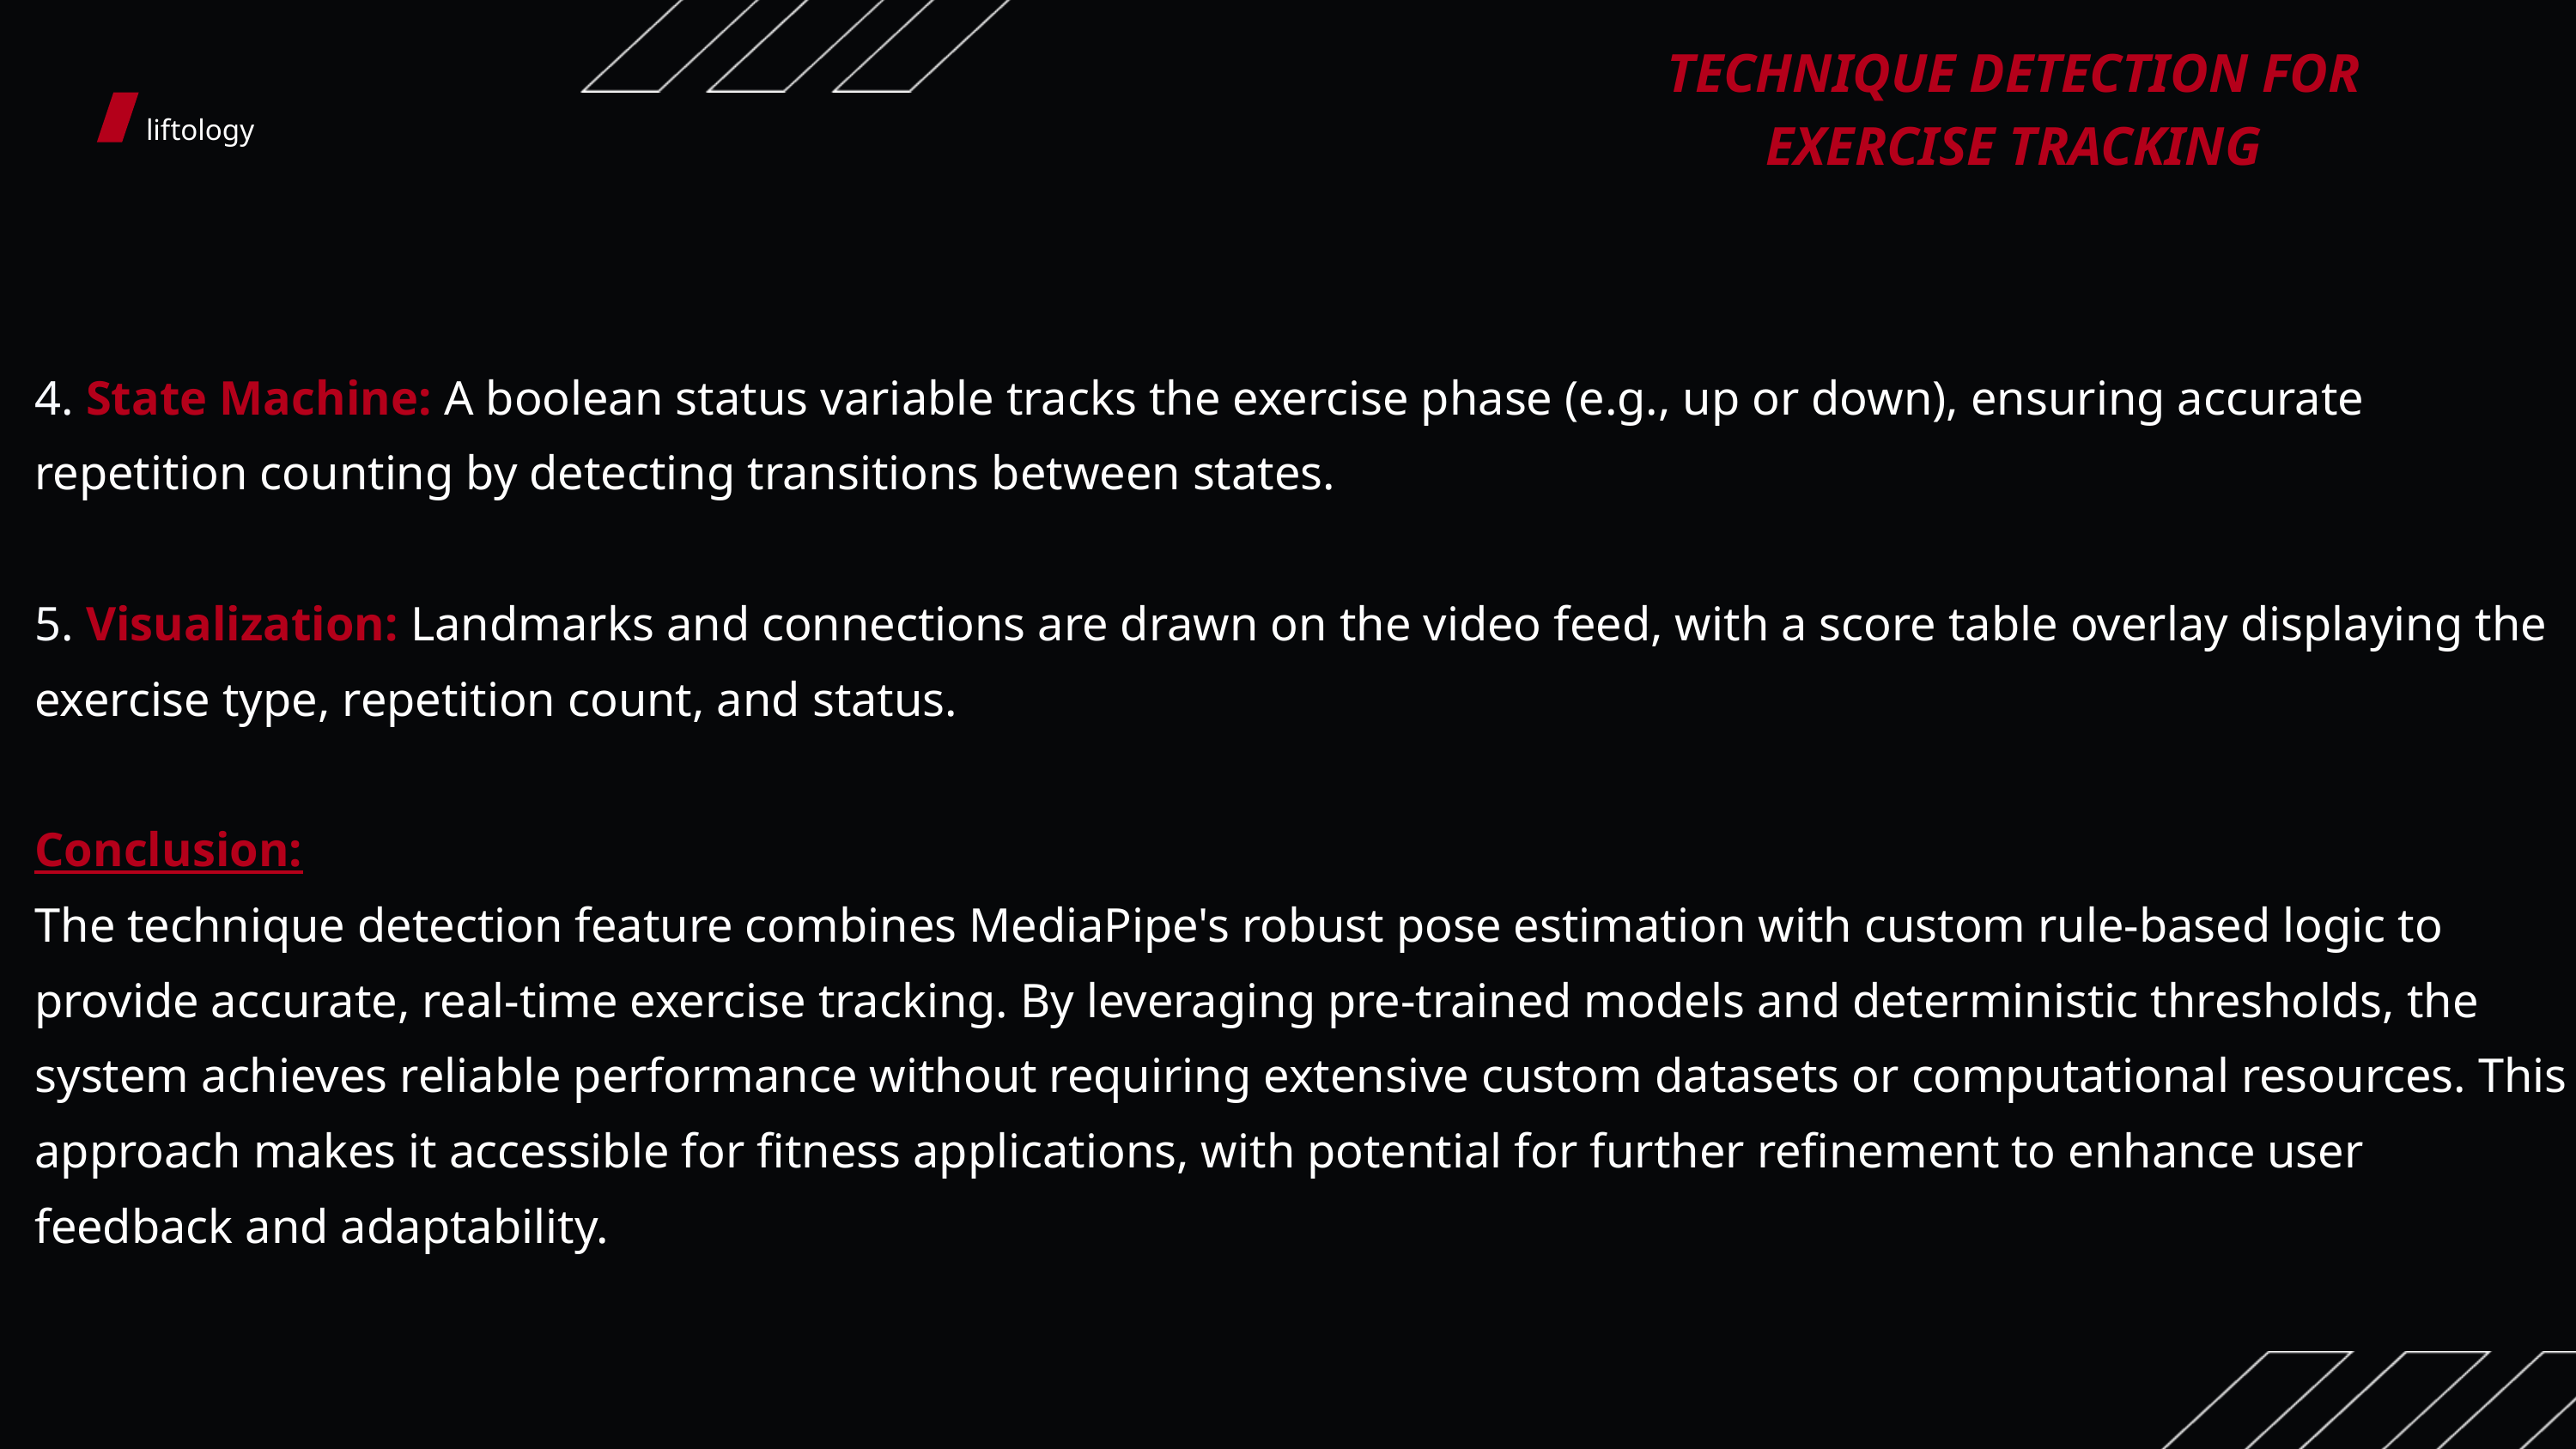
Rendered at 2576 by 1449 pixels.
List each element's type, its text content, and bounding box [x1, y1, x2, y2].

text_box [96, 92, 139, 142]
text_box [2134, 1351, 2576, 1449]
text_box [580, 0, 1035, 93]
text_box 4. State Machine: A boolean status variable tracks the exercise phase (e.g., up or down), ensuring accurate repetition counting by detecting transitions between states. 5. Visualization: Landmarks and connections are drawn on the video feed, with a score table overlay displaying the exercise type, repetition count, and status. Conclusion: The technique detection feature combines MediaPipe's robust pose estimation with custom rule-based logic to provide accurate, real-time exercise tracking. By leveraging pre-trained models and deterministic thresholds, the system achieves reliable performance without requiring extensive custom datasets or computational resources. This approach makes it accessible for fitness applications, with potential for further refinement to enhance user feedback and adaptability. [34, 349, 2576, 1328]
text_box TECHNIQUE DETECTION FOR EXERCISE TRACKING [1596, 28, 2432, 176]
text_box liftology [146, 106, 442, 147]
